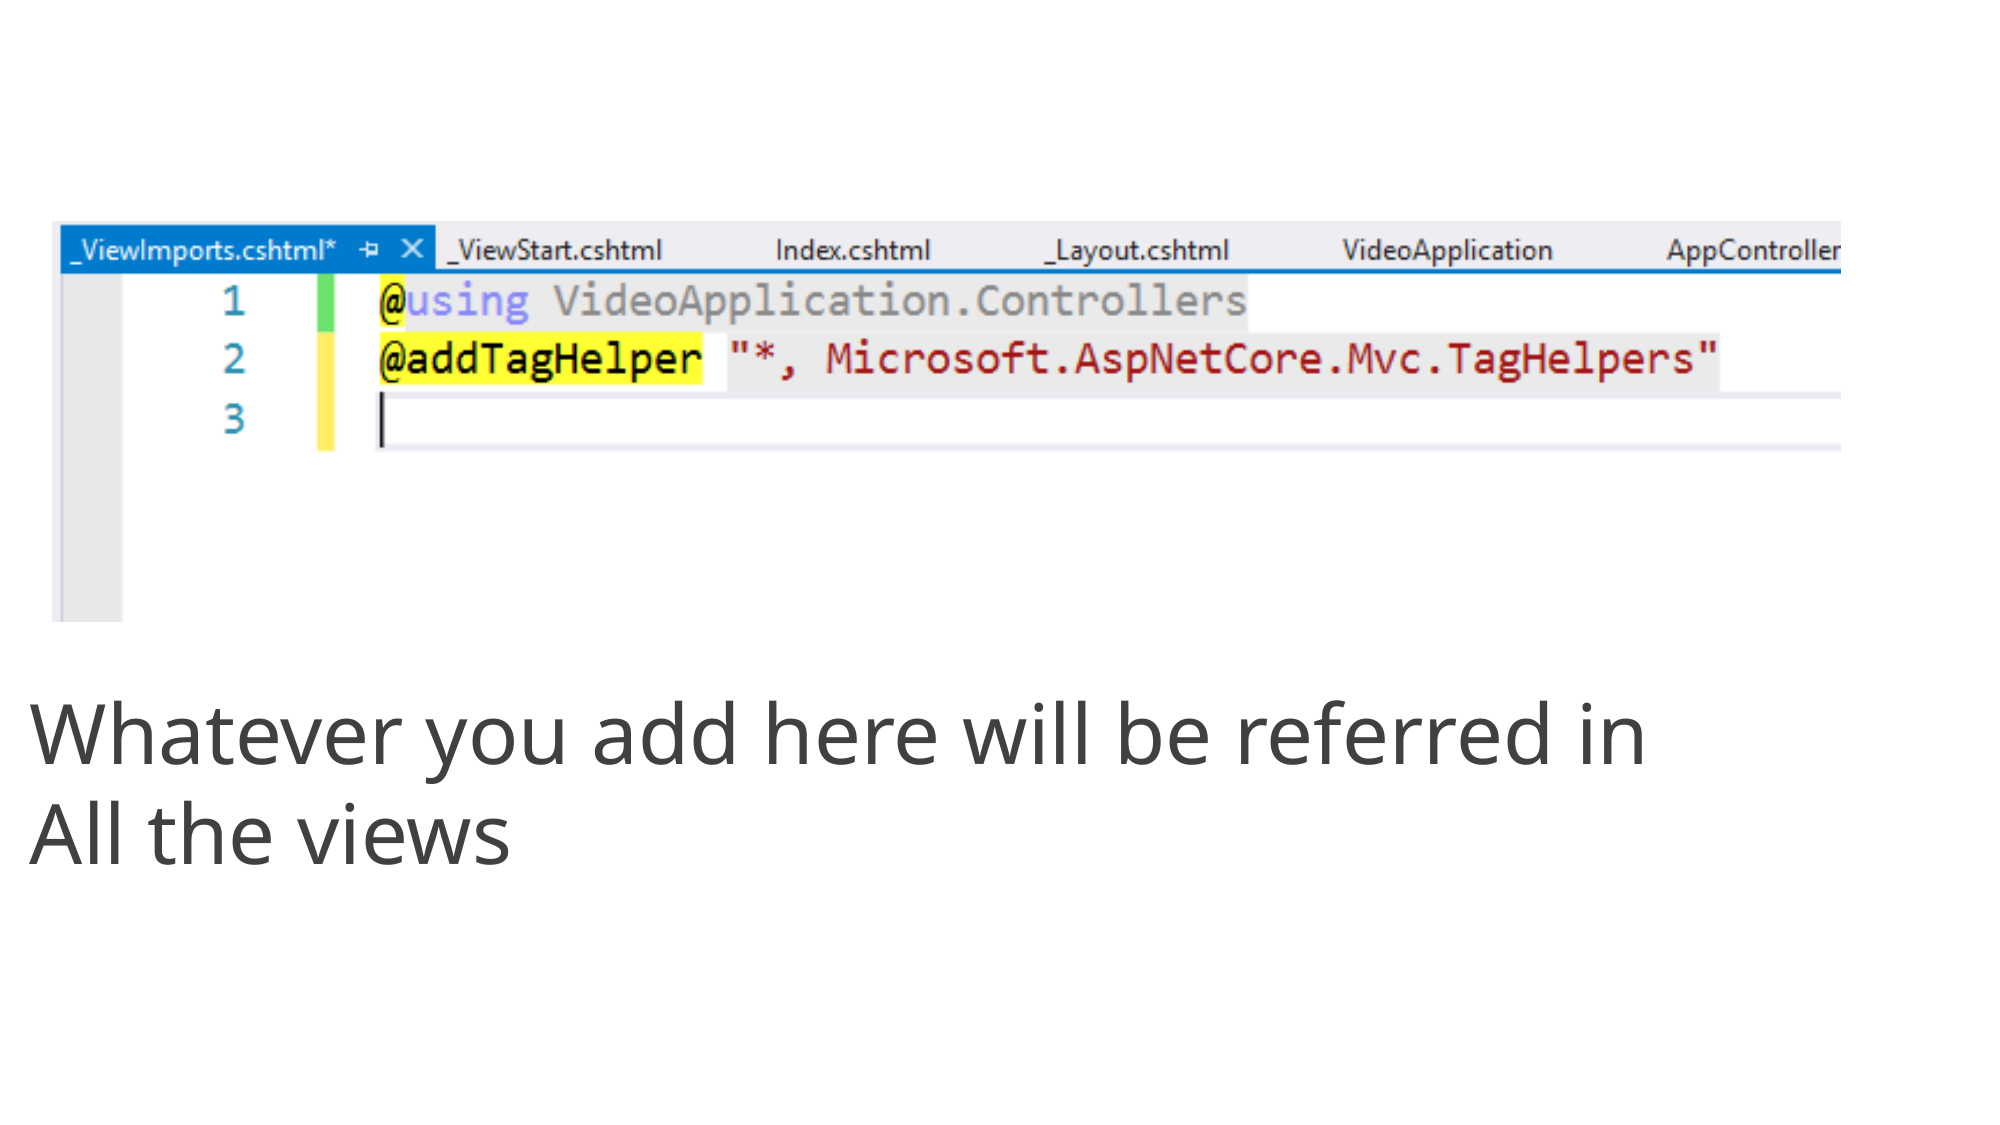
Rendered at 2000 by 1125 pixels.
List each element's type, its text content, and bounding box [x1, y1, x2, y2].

picture [52, 221, 1841, 622]
text_box Whatever you add here will be referred in All the views [29, 681, 1651, 882]
